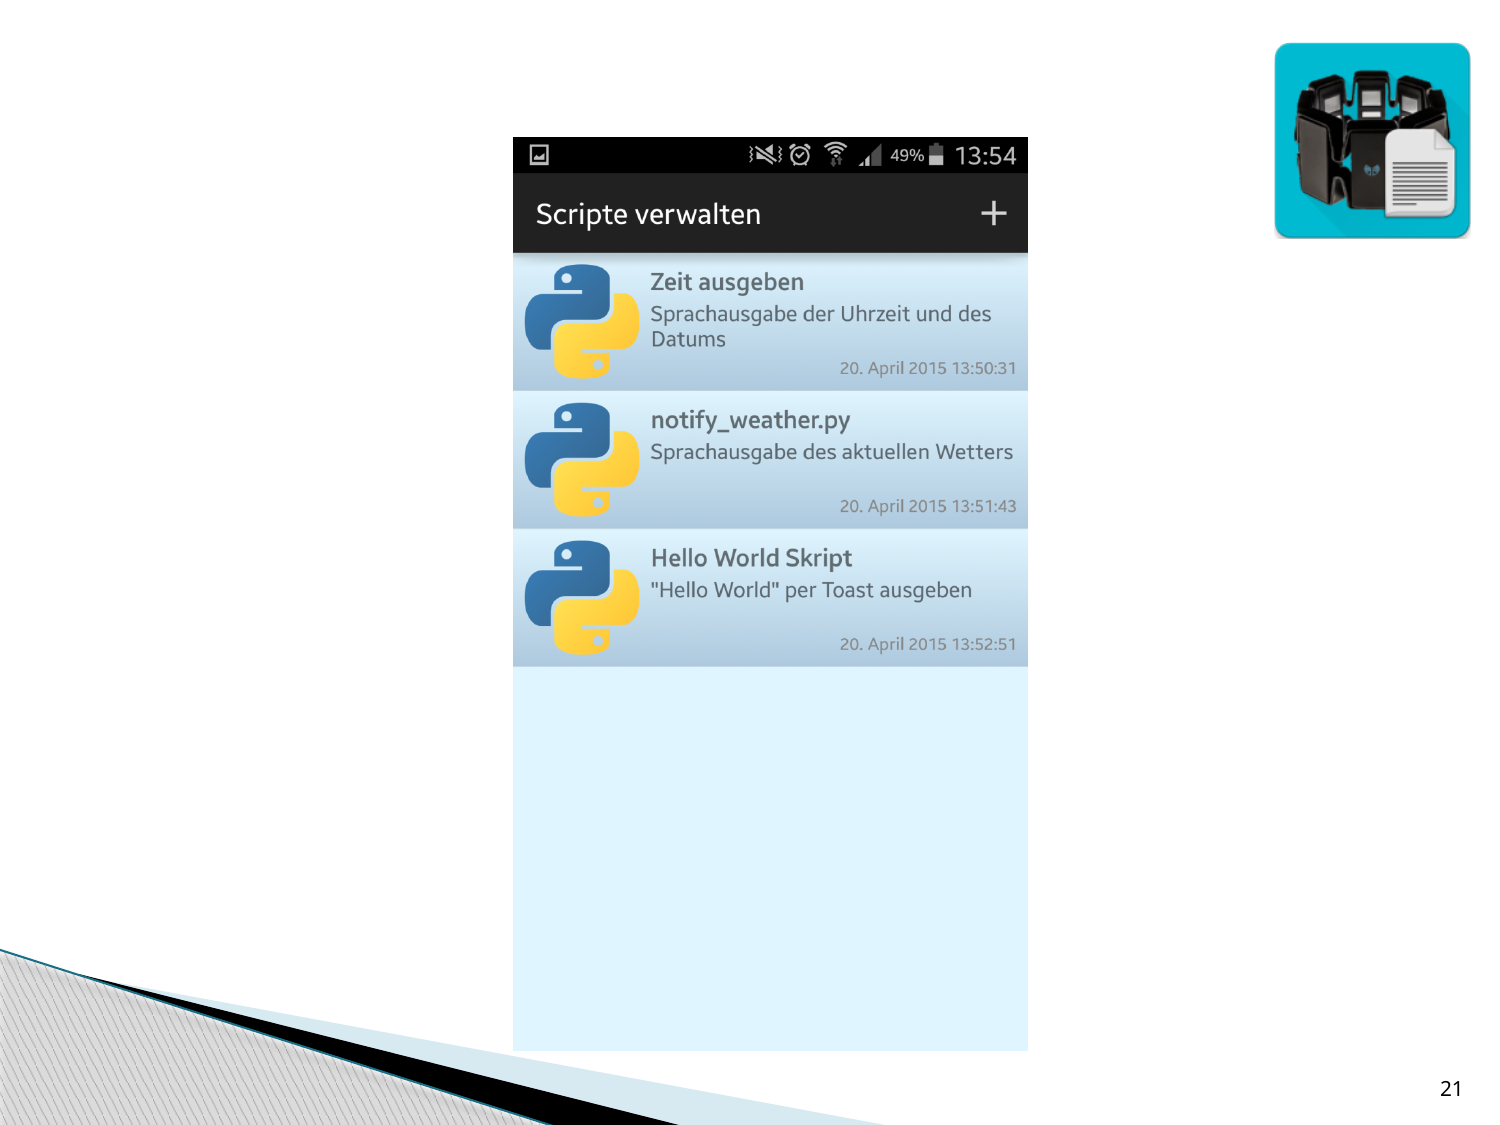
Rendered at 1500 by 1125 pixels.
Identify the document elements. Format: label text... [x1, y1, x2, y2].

slide_number 21 [1418, 1051, 1479, 1112]
picture [1273, 42, 1471, 240]
picture [513, 136, 1028, 1051]
